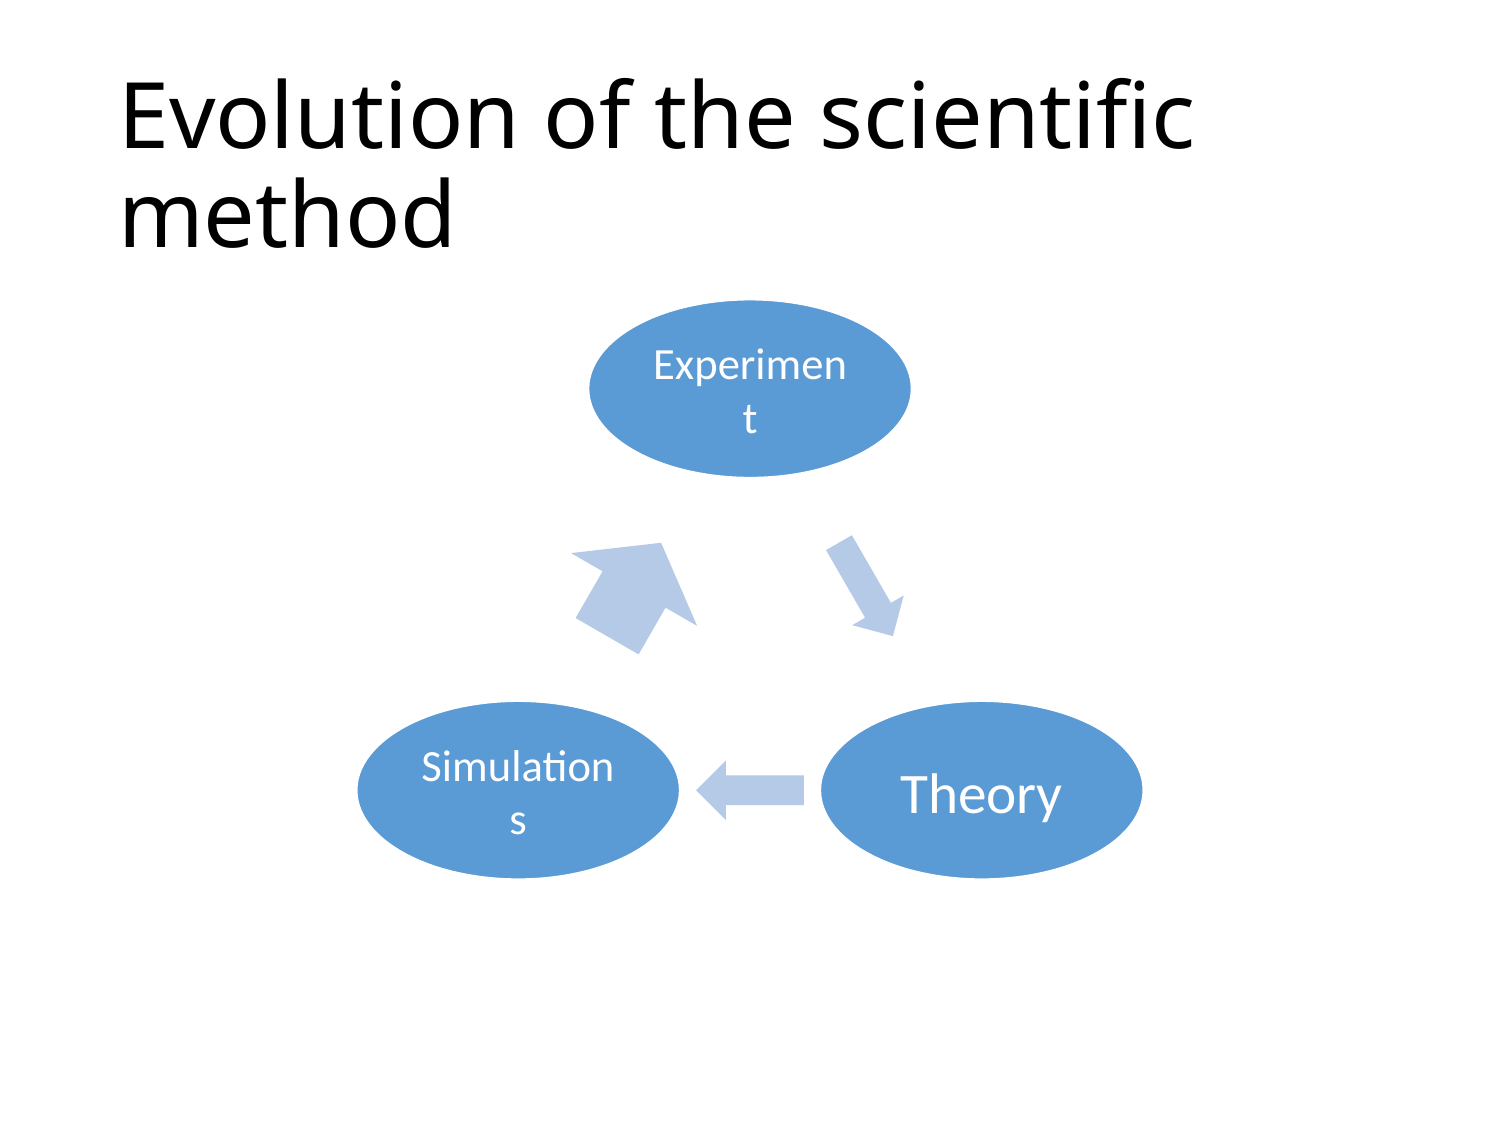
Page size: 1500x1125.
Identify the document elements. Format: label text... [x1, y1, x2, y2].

title Evolution of the scientific method [103, 59, 1397, 278]
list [103, 299, 1397, 1014]
